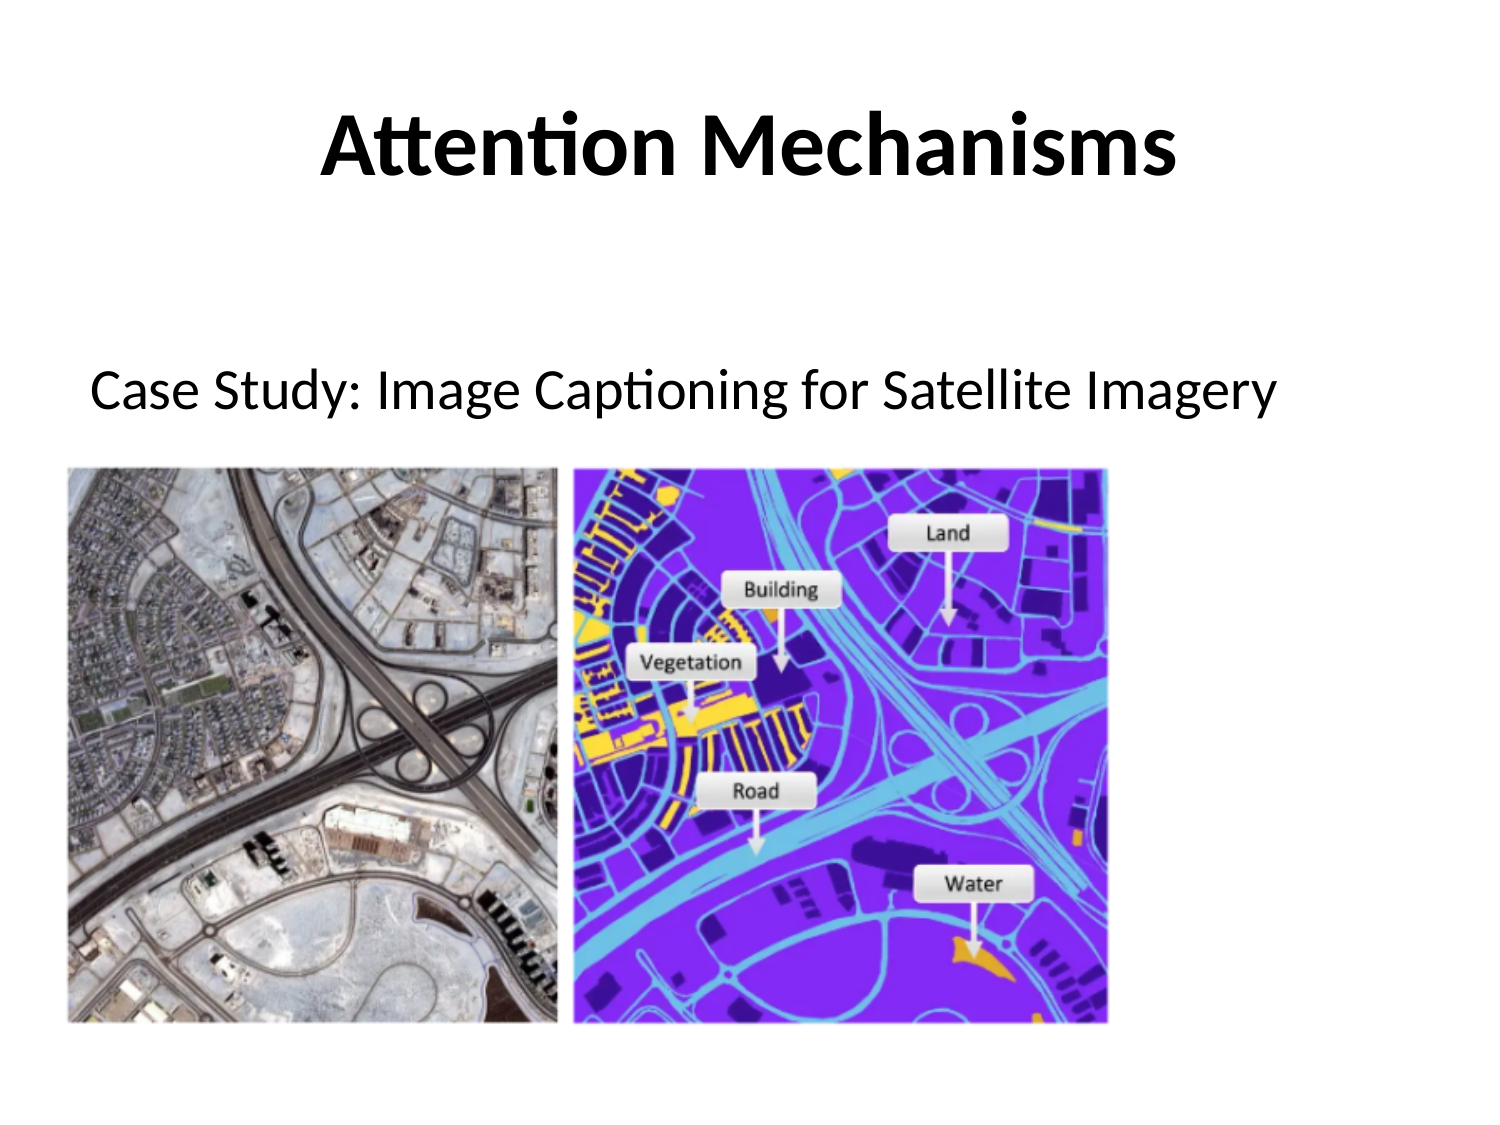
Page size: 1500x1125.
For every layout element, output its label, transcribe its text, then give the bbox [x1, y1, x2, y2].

picture [62, 462, 1115, 1029]
list Case Study: Image Captioning for Satellite Imagery [75, 262, 1425, 1005]
title Attention Mechanisms [75, 45, 1425, 233]
